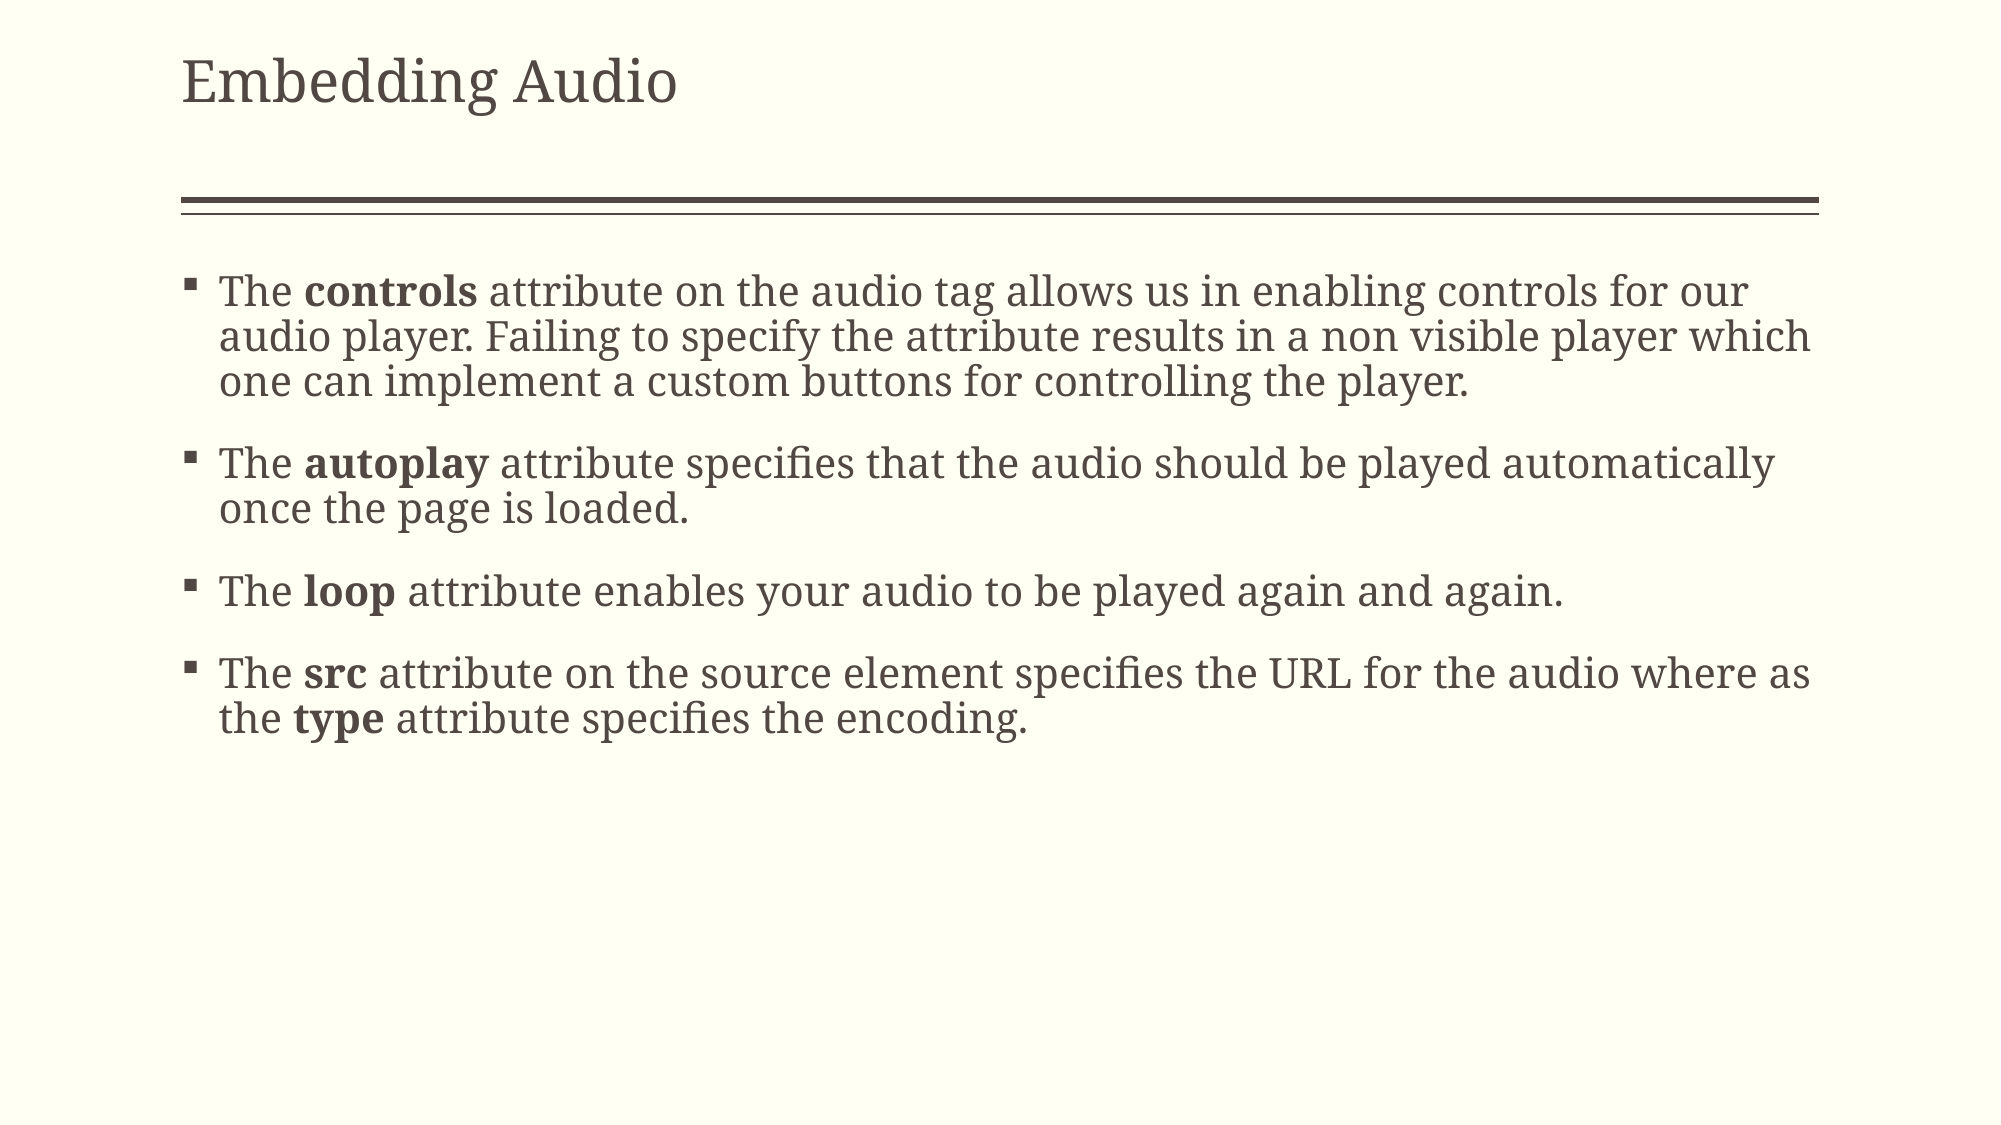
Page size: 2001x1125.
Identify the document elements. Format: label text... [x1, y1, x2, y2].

list The controls attribute on the audio tag allows us in enabling controls for our audio player. Failing to specify the attribute results in a non visible player which one can implement a custom buttons for controlling the player. The autoplay attribute specifies that the audio should be played automatically once the page is loaded. The loop attribute enables your audio to be played again and again. The src attribute on the source element specifies the URL for the audio where as the type attribute specifies the encoding. [181, 262, 1819, 1013]
title Embedding Audio [181, 12, 1819, 193]
